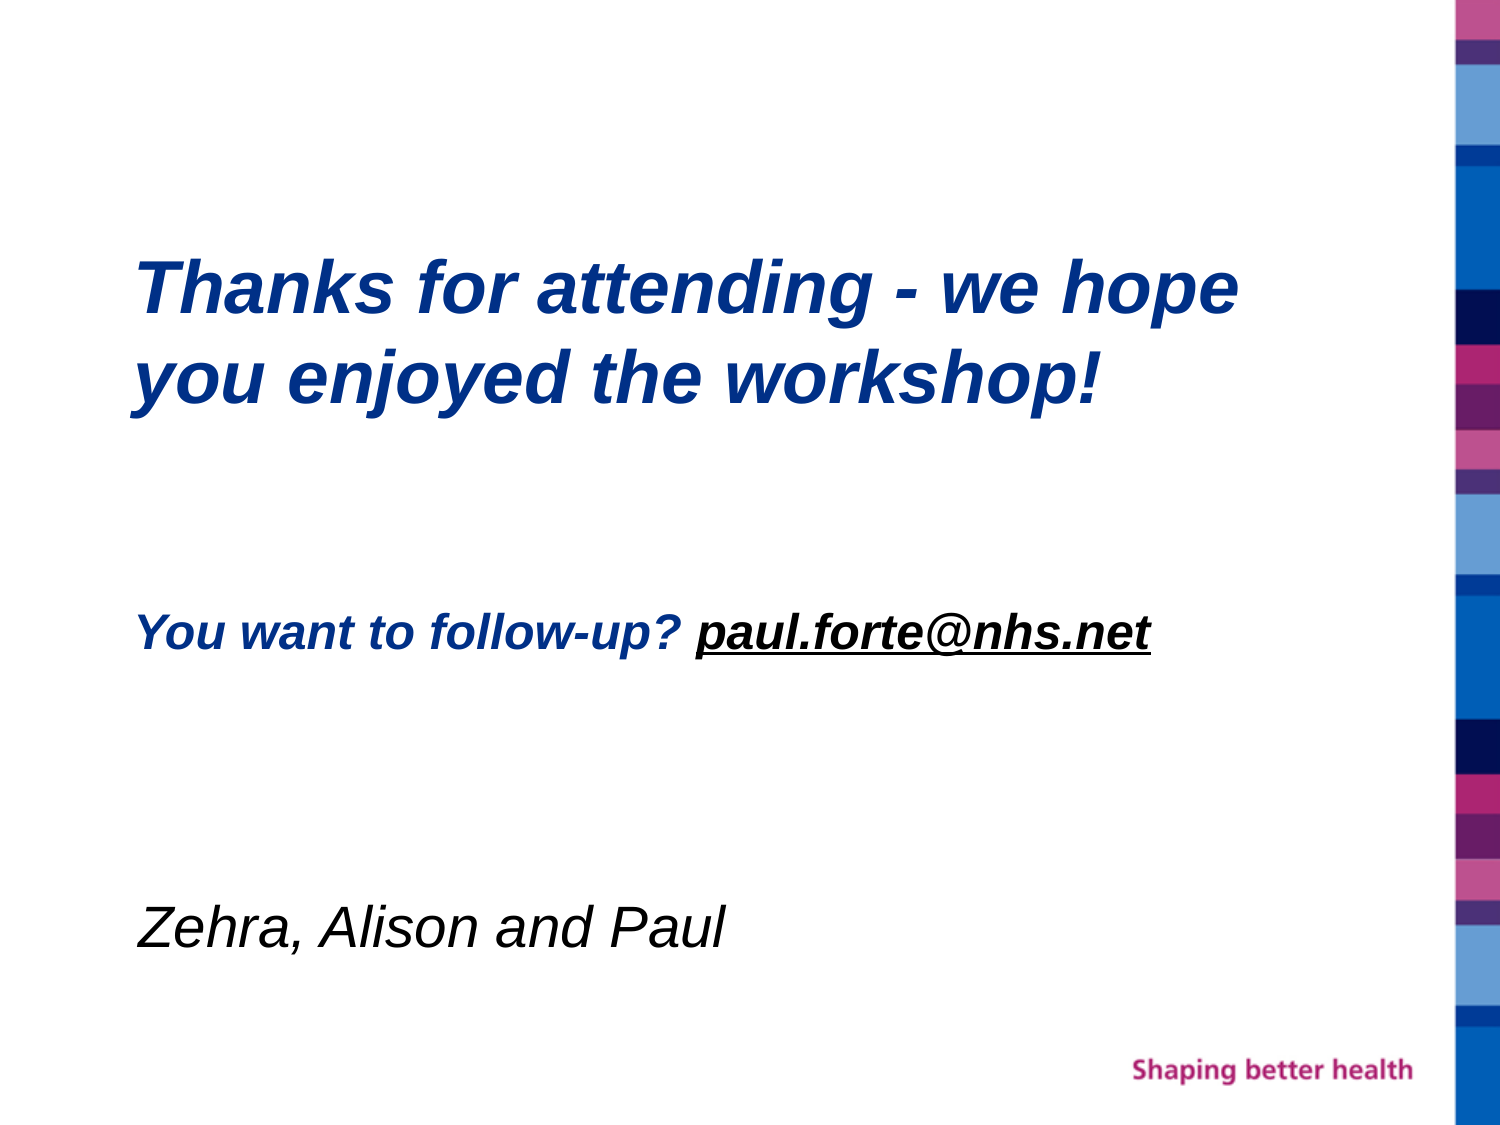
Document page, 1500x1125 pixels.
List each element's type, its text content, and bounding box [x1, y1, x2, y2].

text_box Thanks for attending - we hope you enjoyed the workshop! You want to follow-up? paul.forte@nhs.net [118, 231, 1395, 667]
picture [1040, 0, 1500, 1125]
text_box Zehra, Alison and Paul [123, 881, 742, 967]
